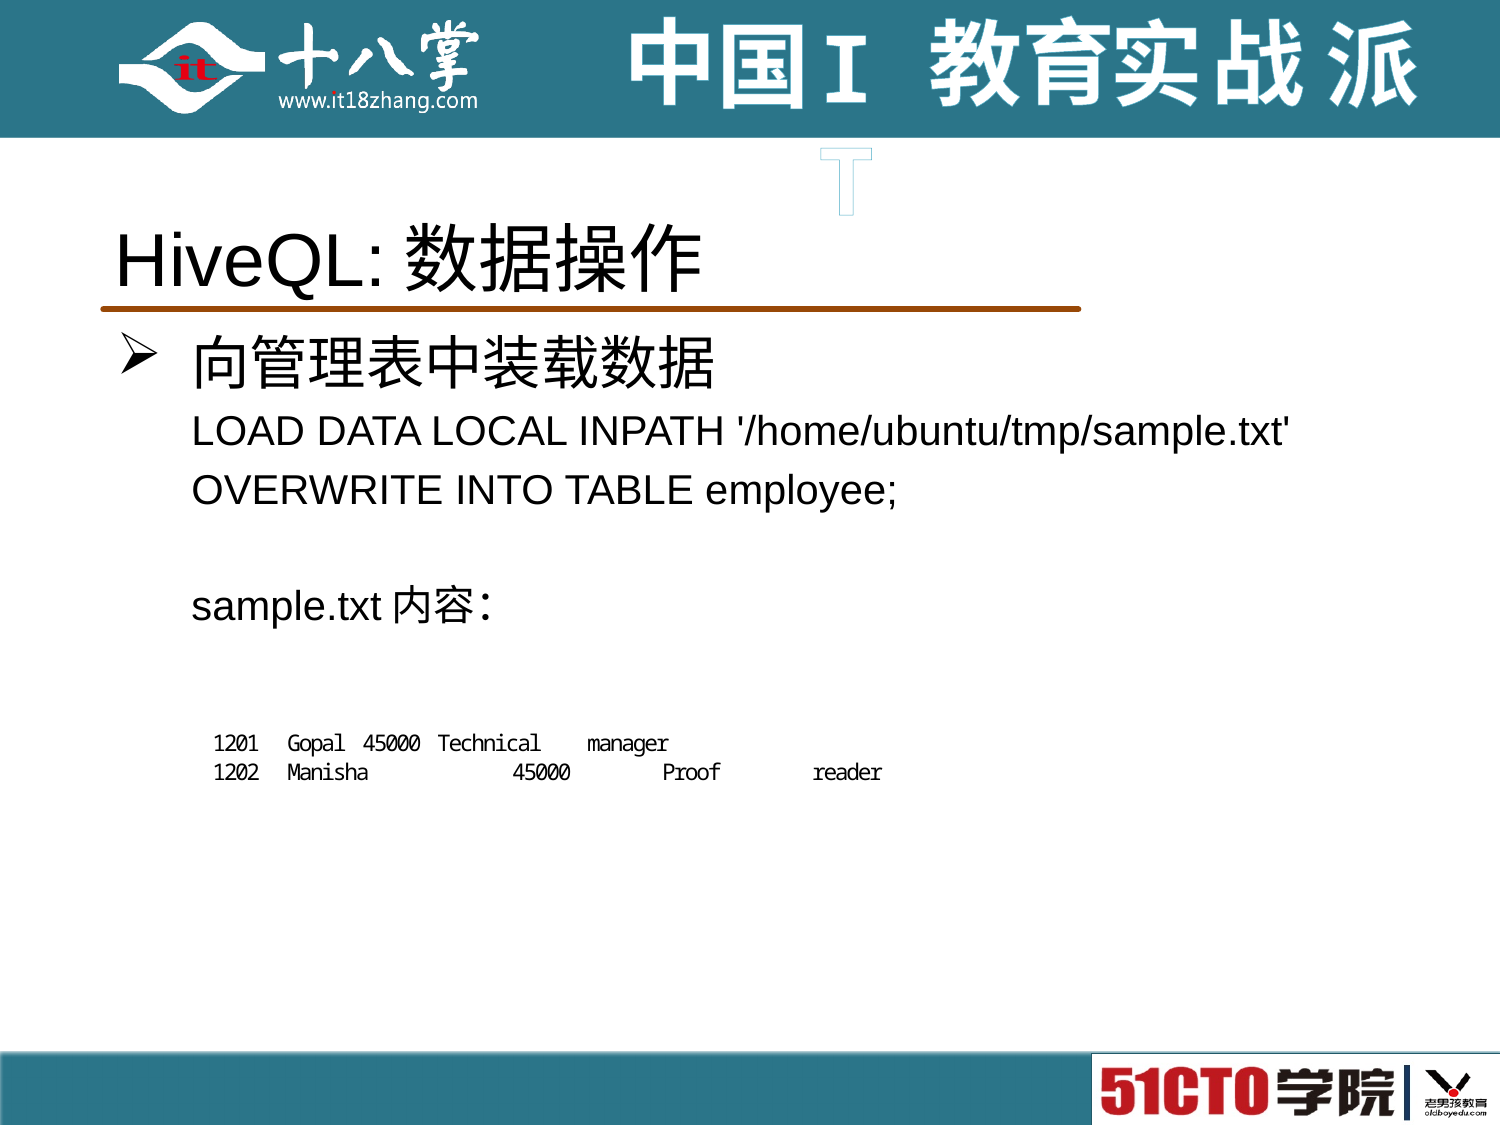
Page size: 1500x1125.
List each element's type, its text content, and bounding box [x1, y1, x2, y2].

list 向管理表中装载数据 LOAD DATA LOCAL INPATH '/home/ubuntu/tmp/sample.txt' OVERWRITE INTO TABLE employee; sample.txt内容： [101, 318, 1424, 1035]
picture [1092, 1054, 1500, 1125]
picture [119, 20, 479, 114]
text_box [211, 690, 1078, 788]
title HiveQL:数据操作 [100, 204, 1424, 303]
